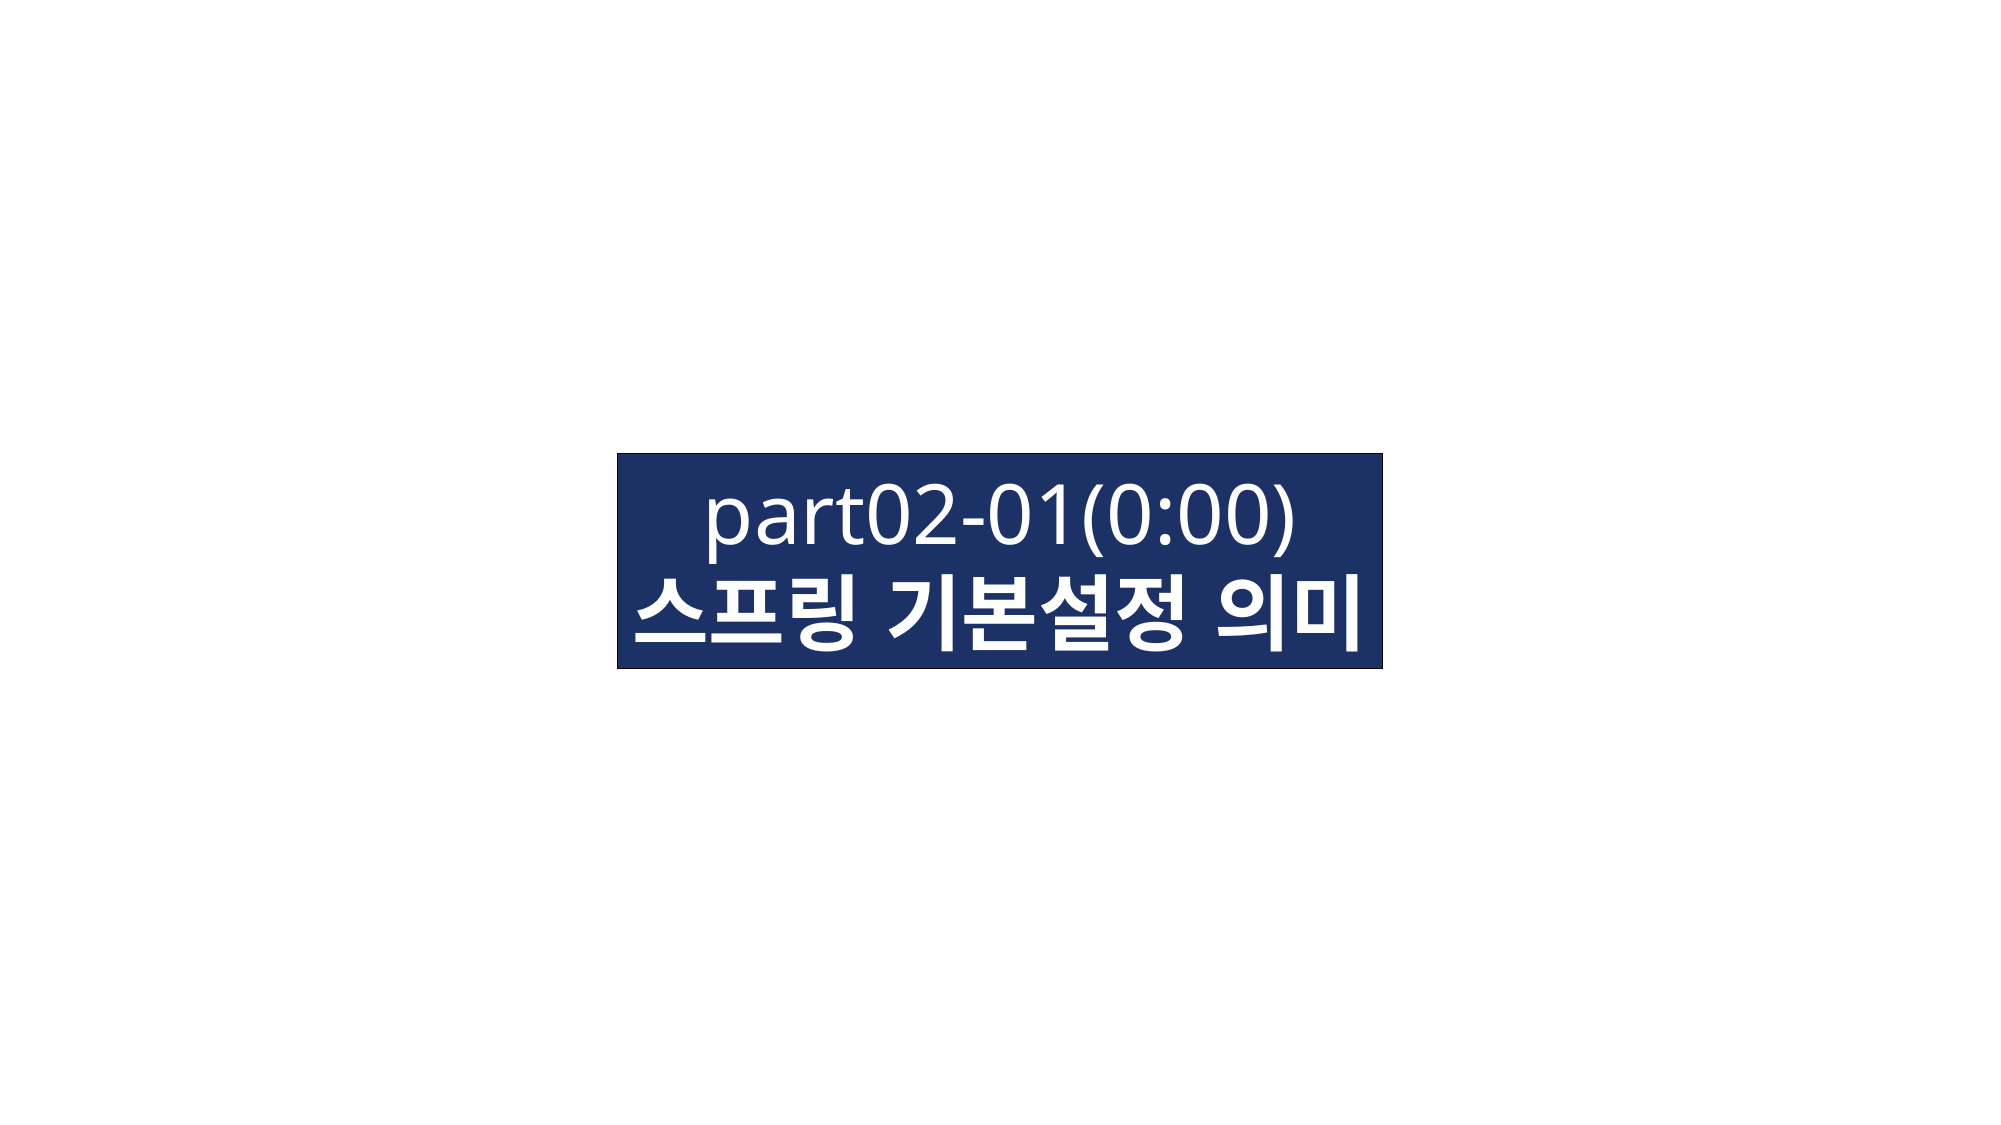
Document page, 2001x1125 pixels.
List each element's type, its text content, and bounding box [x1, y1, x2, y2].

text_box part02-01(0:00) 스프링 기본설정 의미 [617, 453, 1383, 669]
